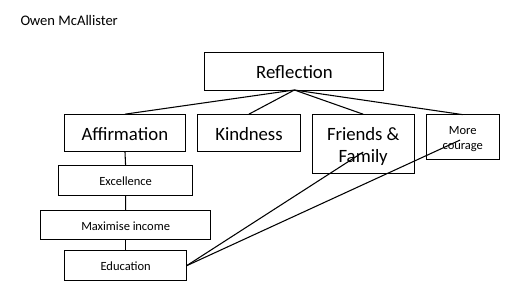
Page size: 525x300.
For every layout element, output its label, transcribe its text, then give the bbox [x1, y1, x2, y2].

text_box Excellence [58, 165, 186, 196]
title Owen McAllister [5, 5, 518, 37]
text_box Reflection [204, 52, 384, 90]
text_box More courage [426, 114, 500, 160]
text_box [186, 139, 461, 267]
text_box Kindness [197, 115, 301, 139]
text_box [294, 90, 463, 115]
text_box Education [64, 250, 187, 281]
text_box Affirmation [64, 114, 186, 152]
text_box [124, 90, 248, 115]
text_box Maximise income [40, 210, 186, 240]
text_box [248, 90, 294, 115]
text_box Friends & Family [312, 115, 415, 139]
